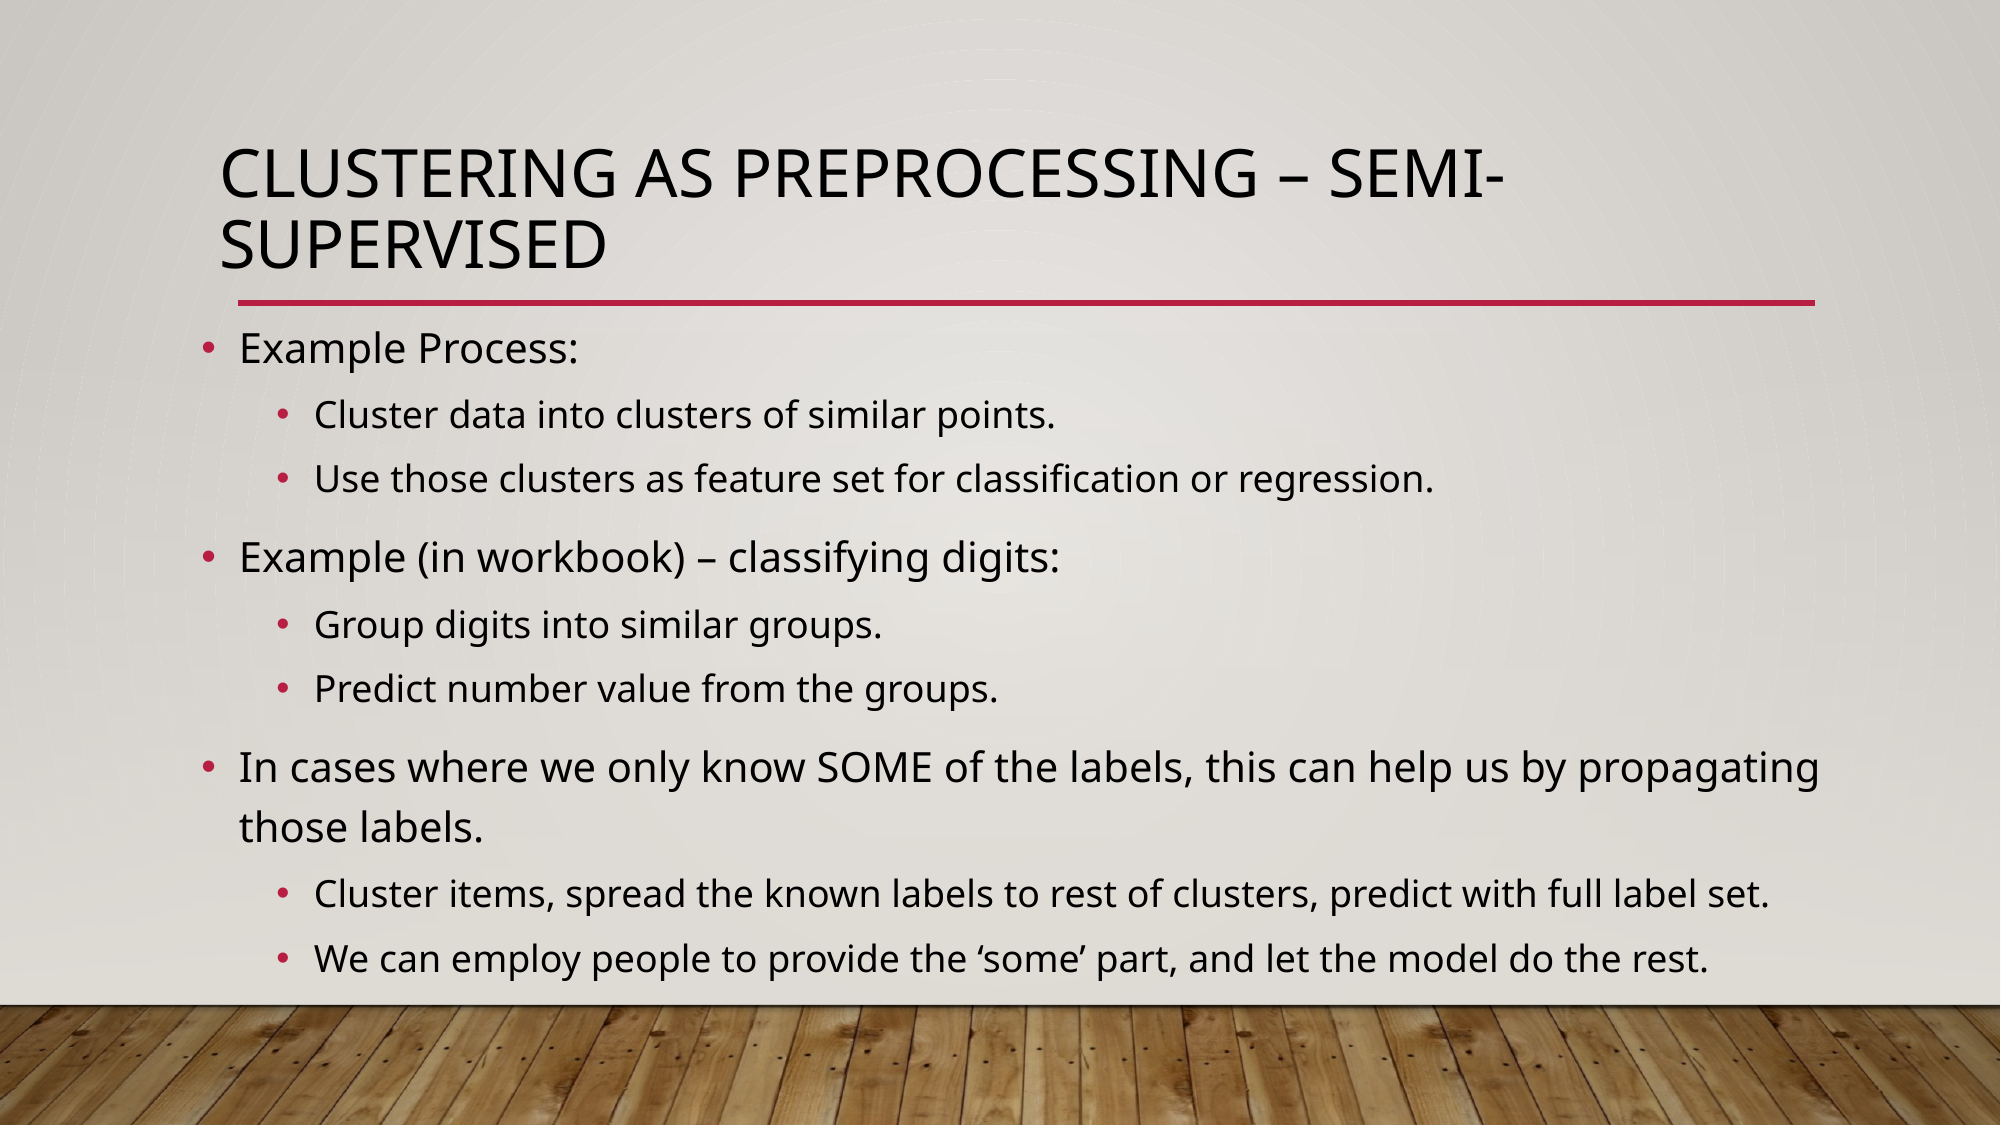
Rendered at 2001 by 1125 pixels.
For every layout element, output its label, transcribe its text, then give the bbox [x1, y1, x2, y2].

list Example Process: Cluster data into clusters of similar points. Use those clusters as feature set for classification or regression. Example (in workbook) – classifying digits: Group digits into similar groups. Predict number value from the groups. In cases where we only know SOME of the labels, this can help us by propagating those labels. Cluster items, spread the known labels to rest of clusters, predict with full label set. We can employ people to provide the ‘some’ part, and let the model do the rest. [186, 304, 1892, 1011]
title Clustering as Preprocessing – Semi-Supervised [204, 131, 1814, 304]
picture [0, 1005, 2000, 1125]
